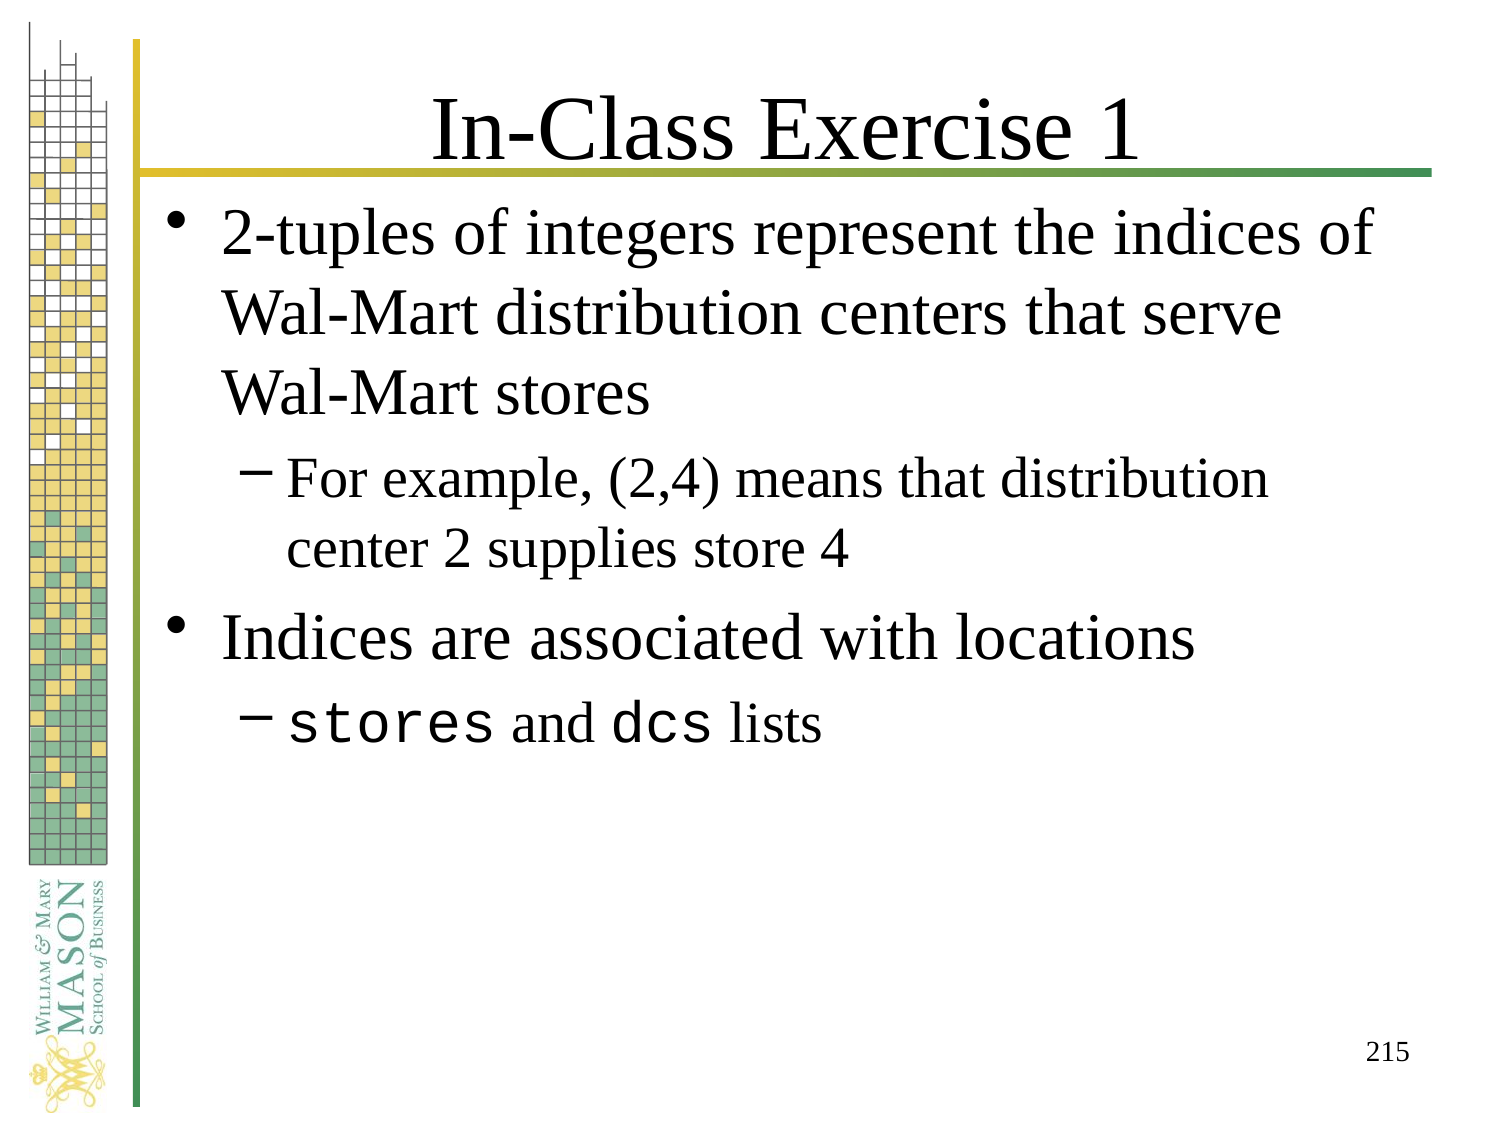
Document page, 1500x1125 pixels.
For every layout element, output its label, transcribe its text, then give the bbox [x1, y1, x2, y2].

slide_number 215 [1048, 1024, 1426, 1103]
title Boolean Statements [29, 879, 107, 1113]
list 2-tuples of integers represent the indices of Wal-Mart distribution centers that serve Wal-Mart stores For example, (2,4) means that distribution center 2 supplies store 4 Indices are associated with locations stores and dcs lists [150, 180, 1425, 1005]
title In-Class Exercise 1 [150, 45, 1425, 180]
